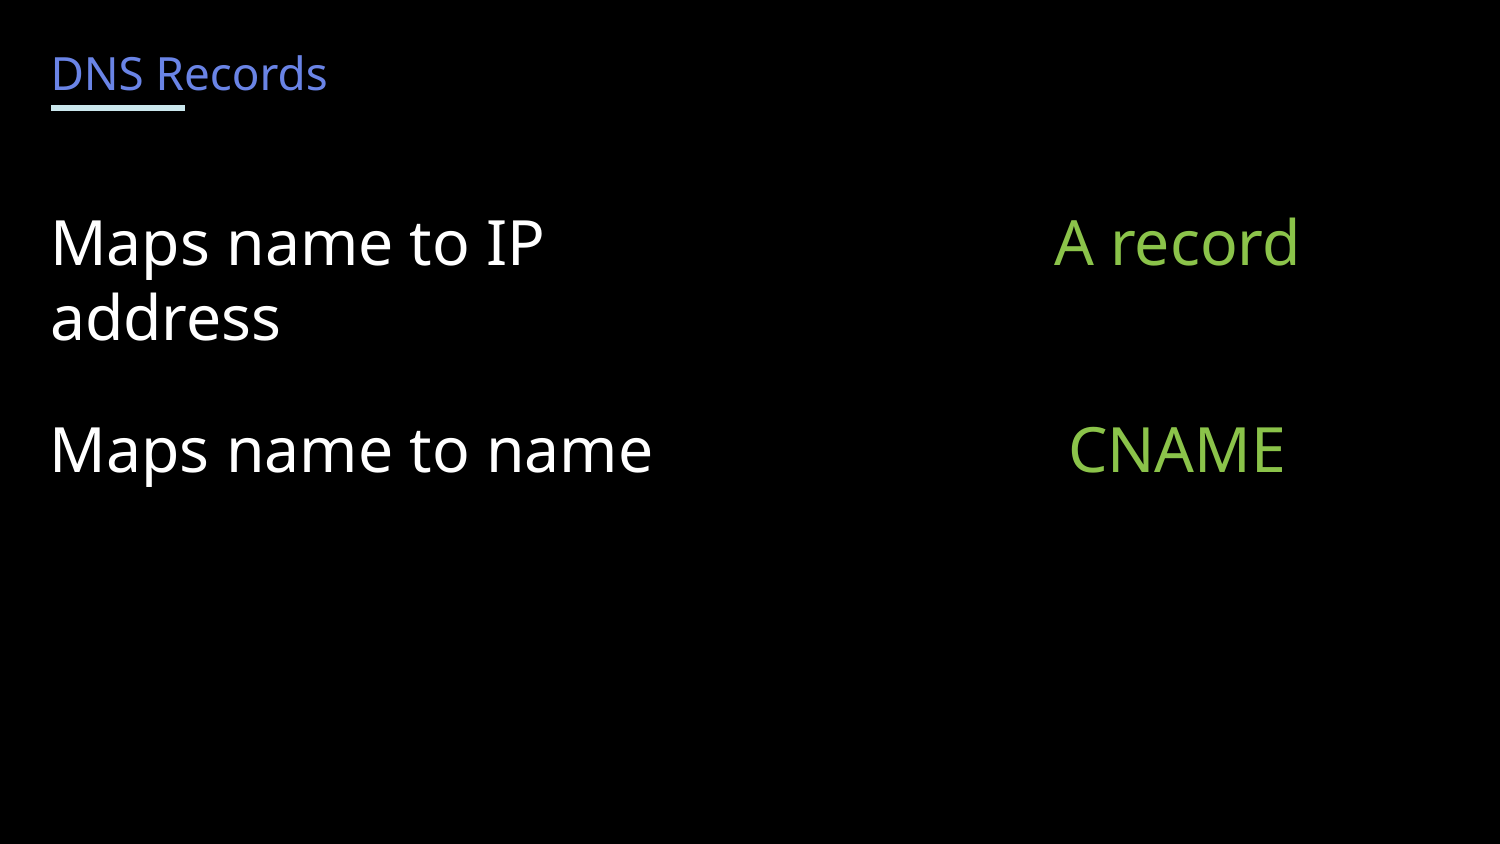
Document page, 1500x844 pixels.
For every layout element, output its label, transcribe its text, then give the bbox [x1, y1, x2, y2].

text_box CNAME [889, 395, 1466, 489]
text_box Maps name to IP address [34, 188, 778, 314]
subtitle DNS Records [35, 21, 508, 101]
text_box Maps name to name [34, 395, 734, 521]
text_box A record [889, 188, 1466, 282]
